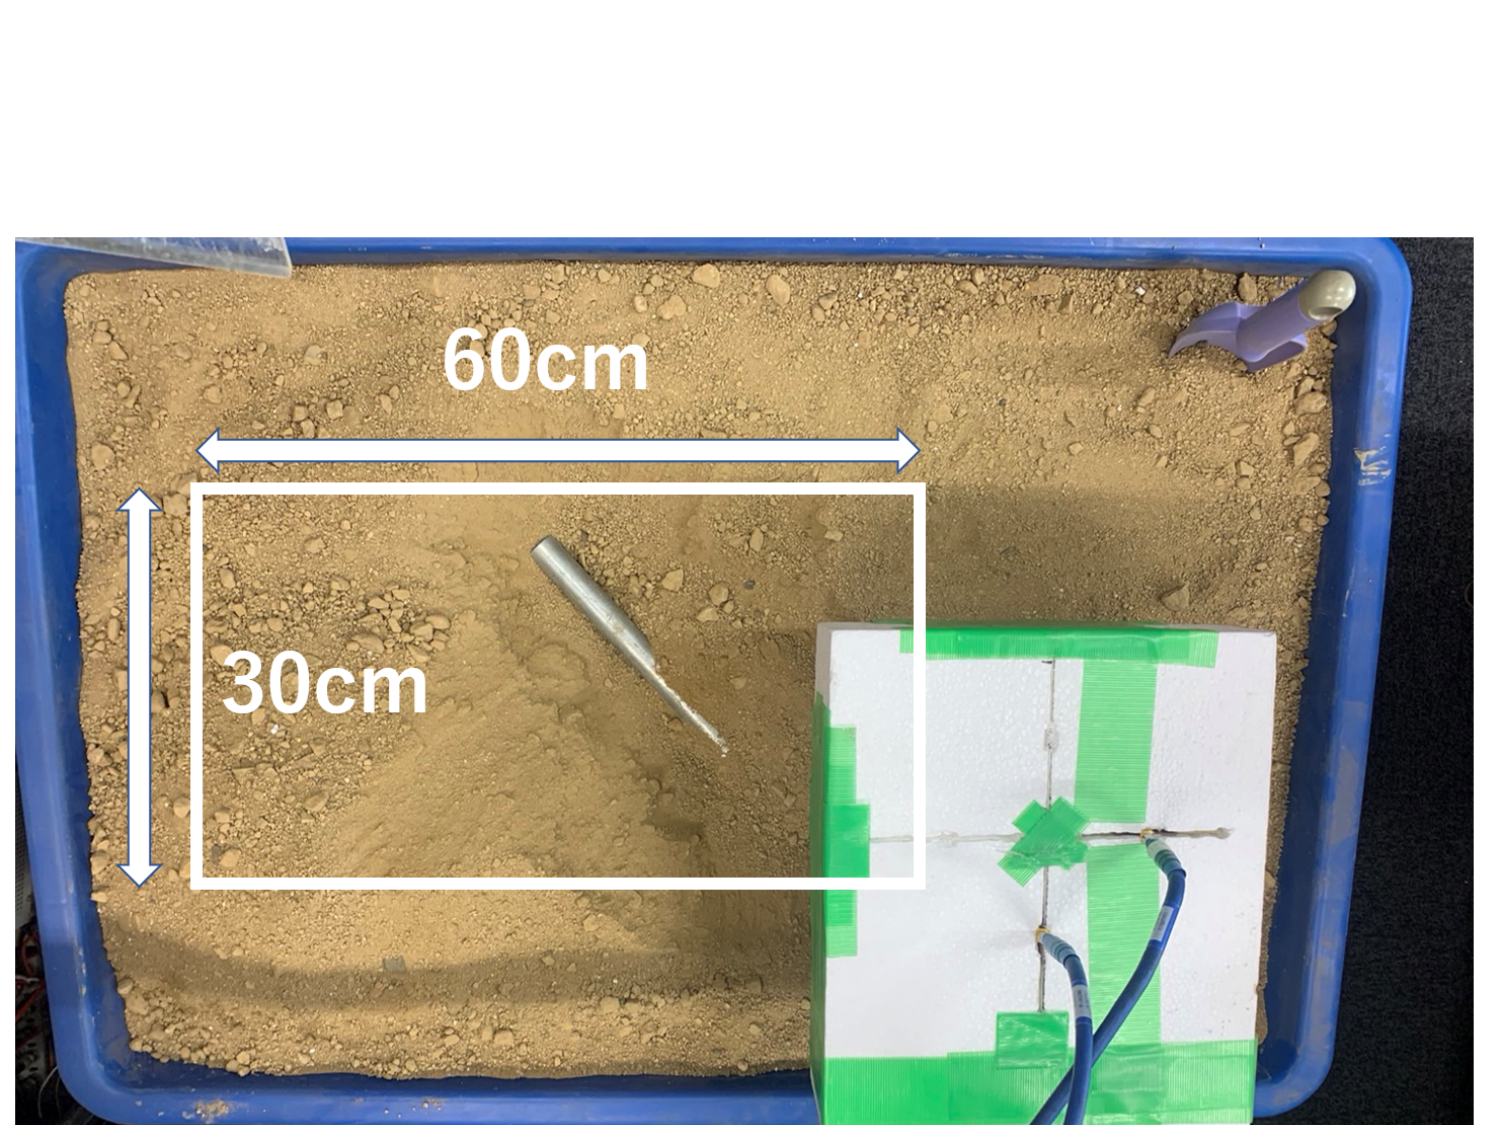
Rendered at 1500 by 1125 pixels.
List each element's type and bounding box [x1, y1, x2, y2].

picture [0, 217, 1500, 1125]
